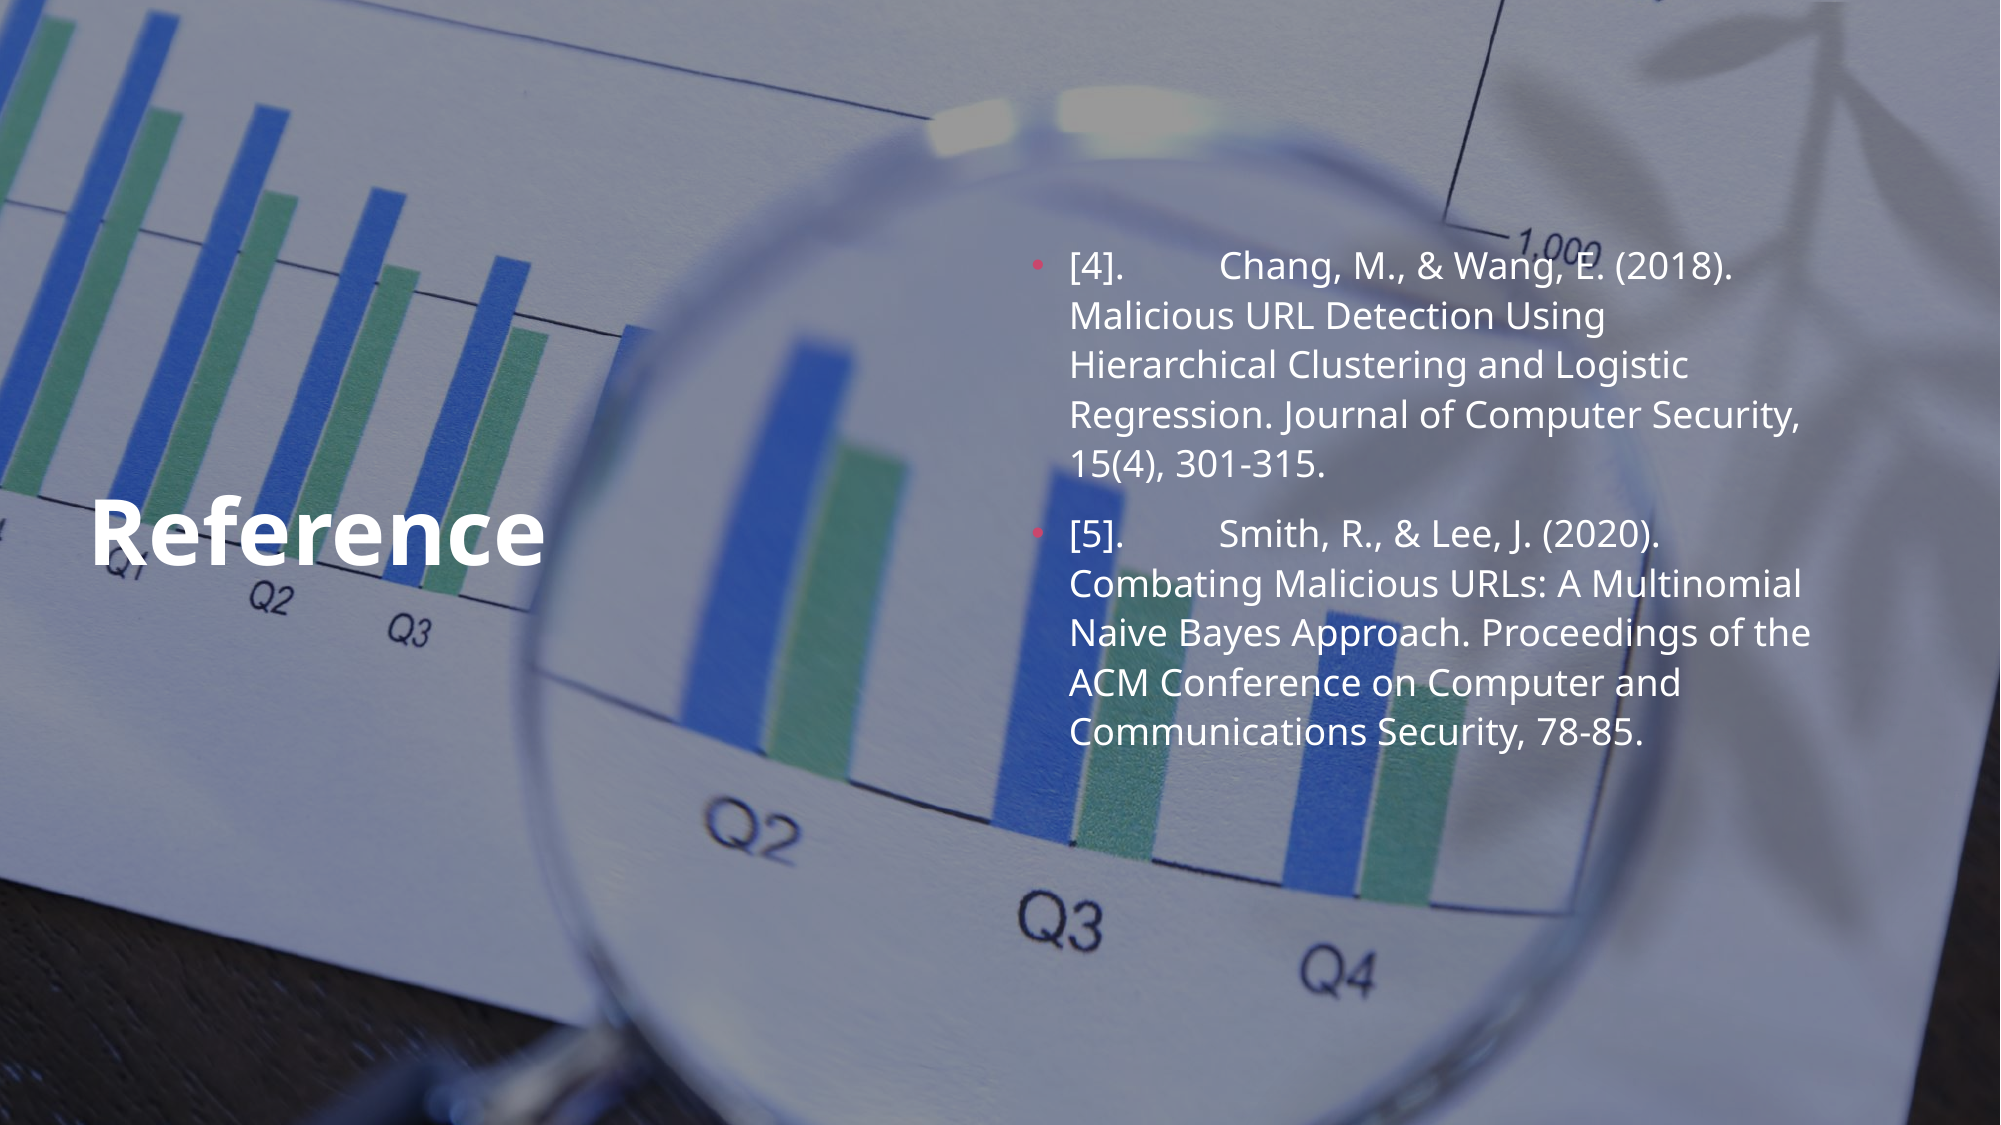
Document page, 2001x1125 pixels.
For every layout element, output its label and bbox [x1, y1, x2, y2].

picture [0, 0, 1140, 1125]
text_box [1140, 0, 2000, 1125]
